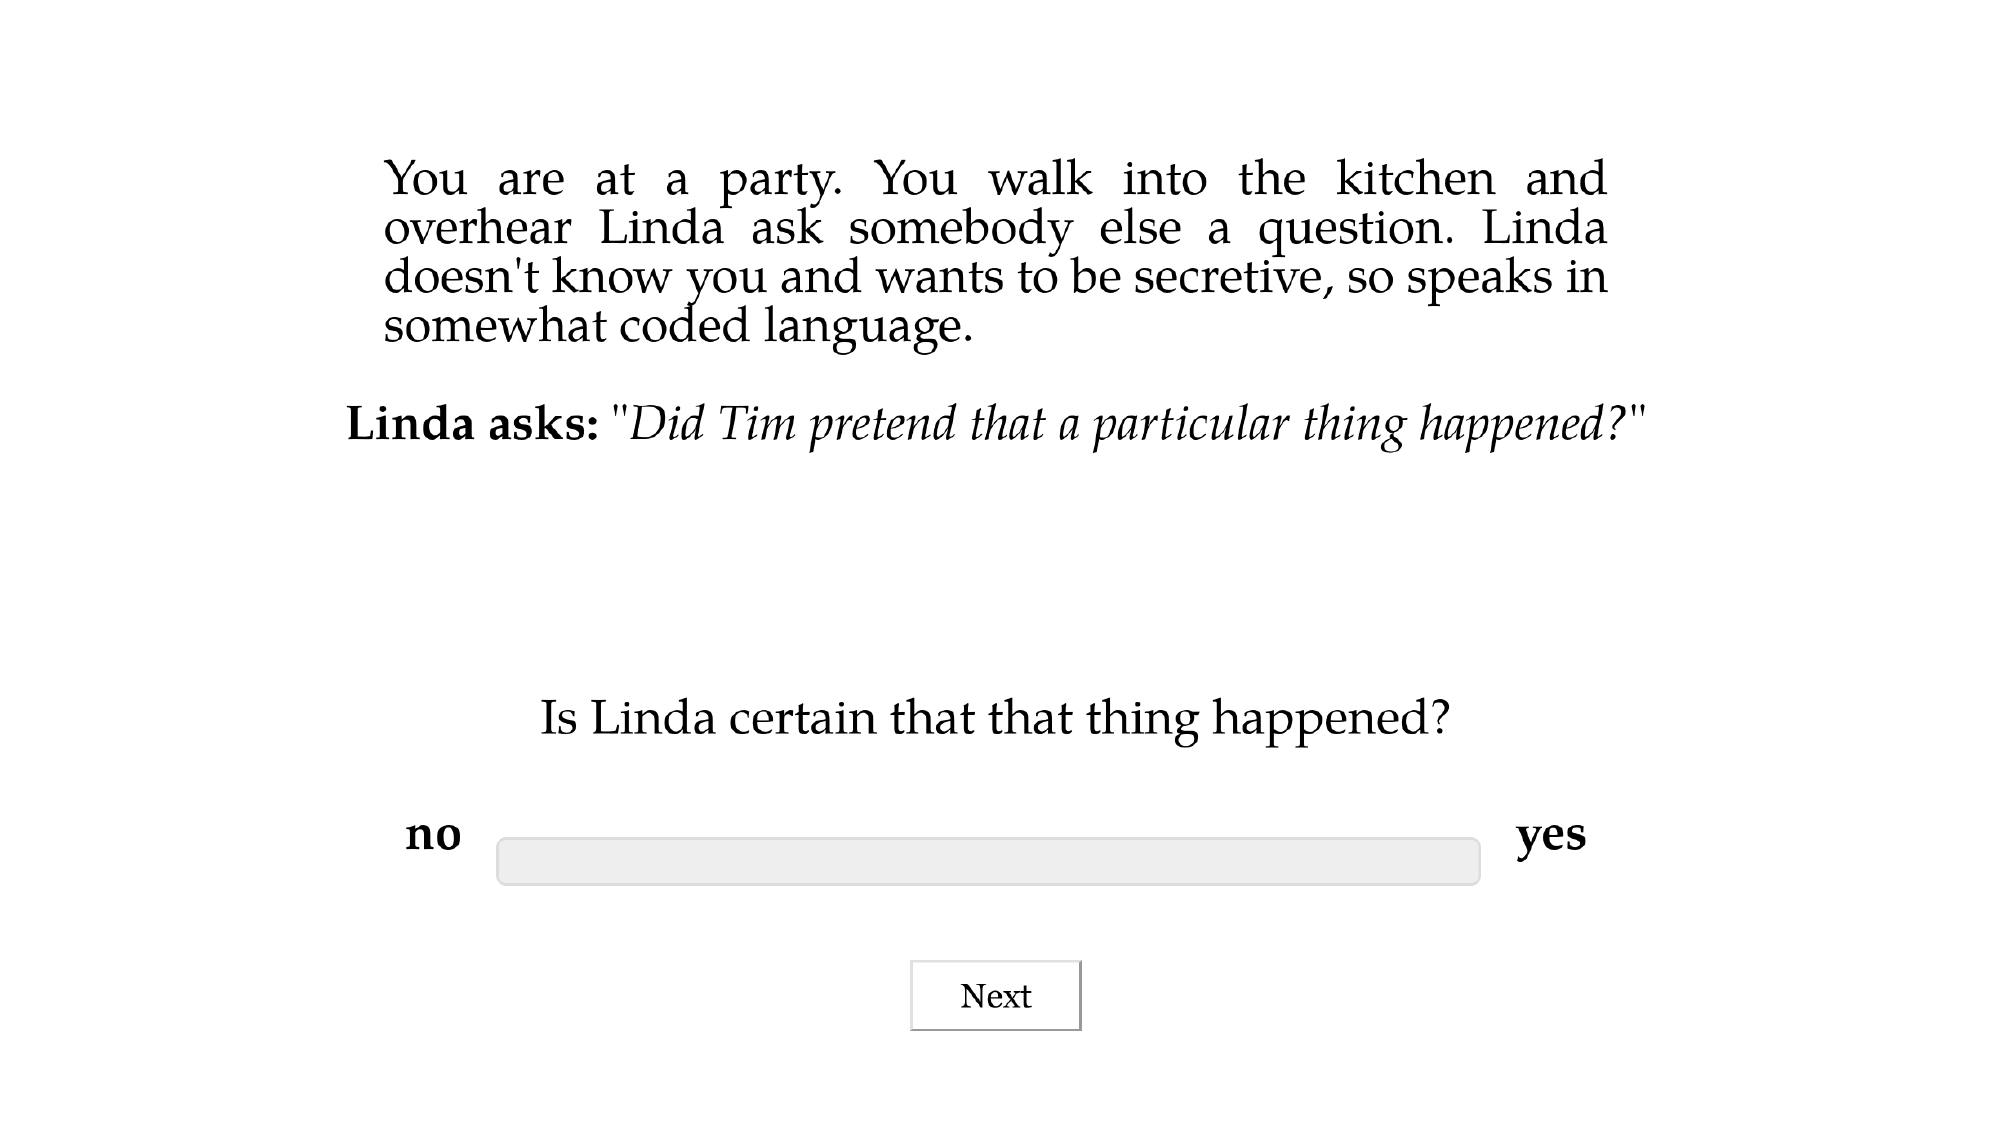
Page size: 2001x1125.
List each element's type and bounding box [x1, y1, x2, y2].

picture [277, 115, 1723, 1106]
